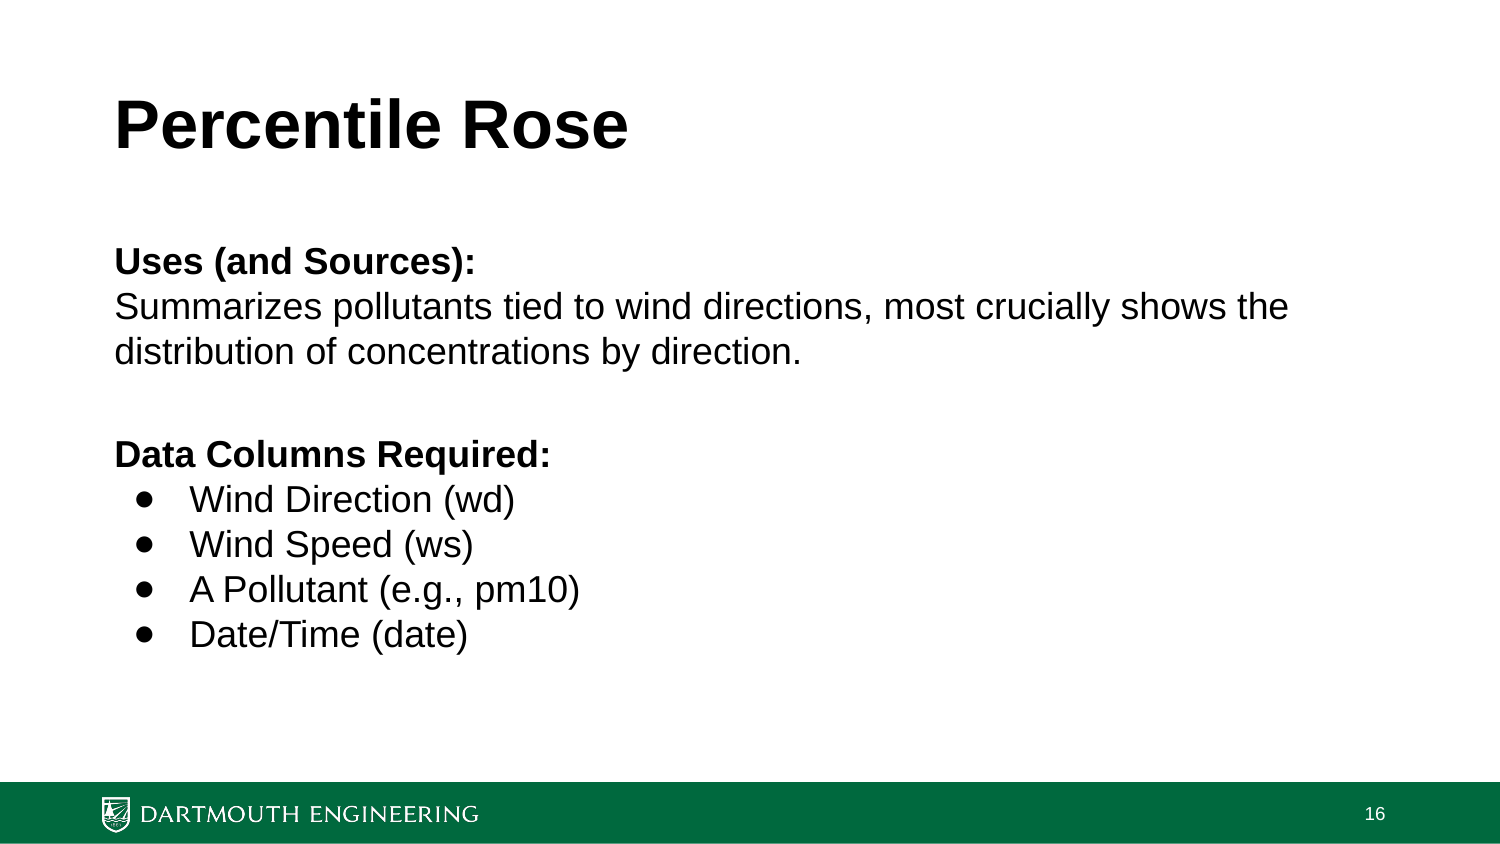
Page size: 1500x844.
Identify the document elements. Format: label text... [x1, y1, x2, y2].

slide_number ‹#› [1335, 790, 1397, 836]
title Percentile Rose [103, 44, 1397, 208]
list Uses (and Sources): Summarizes pollutants tied to wind directions, most crucially shows the distribution of concentrations by direction. Data Columns Required: Wind Direction (wd) Wind Speed (ws) A Pollutant (e.g., pm10) Date/Time (date) [103, 224, 1397, 760]
picture [102, 797, 479, 833]
